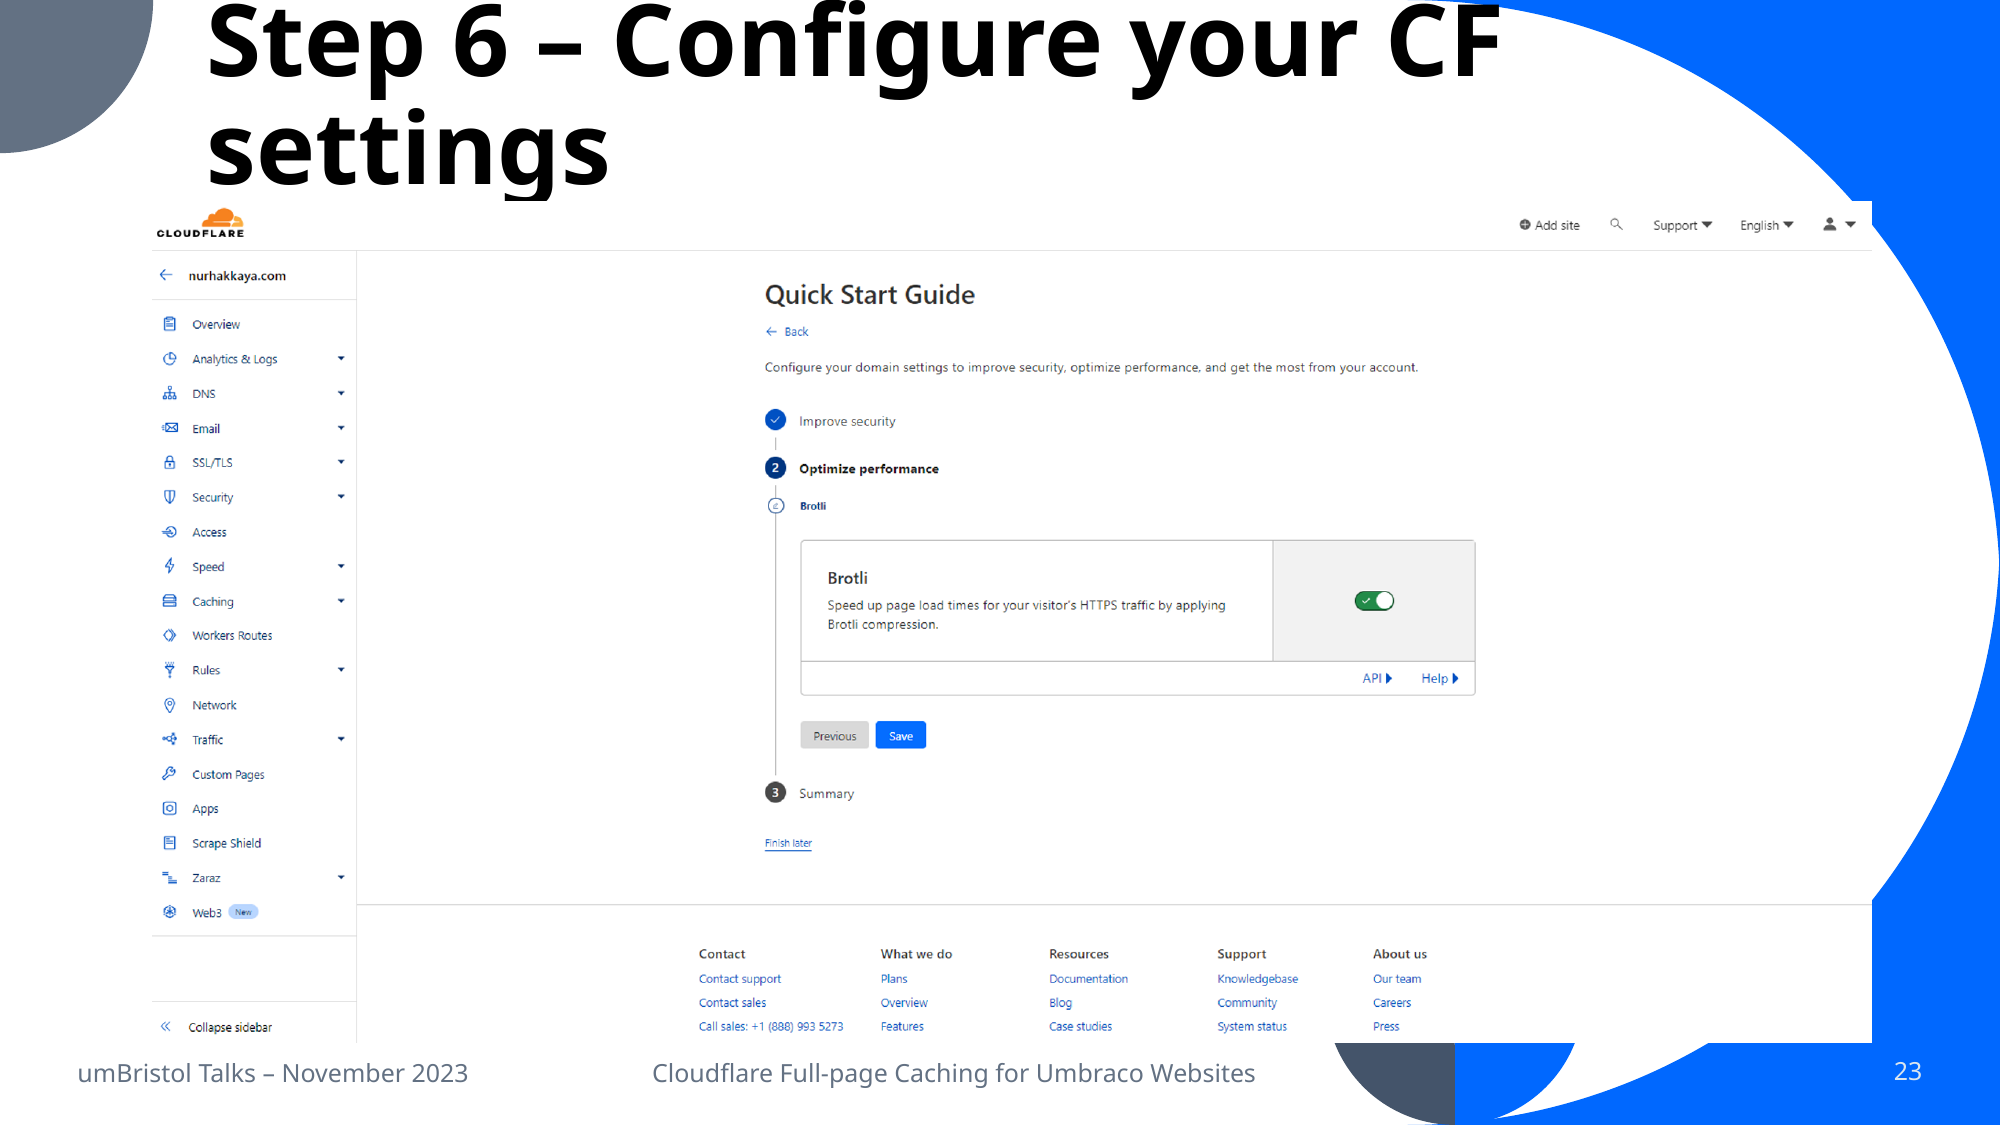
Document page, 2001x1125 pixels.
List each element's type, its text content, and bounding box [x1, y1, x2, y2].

title Step 6 – Configure your CF settings [191, 75, 1872, 201]
footer Cloudflare Full-page Caching for Umbraco Websites [571, 1043, 1338, 1103]
slide_number 23 [1665, 1042, 1938, 1103]
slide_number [62, 1042, 513, 1103]
picture [152, 201, 1873, 1043]
